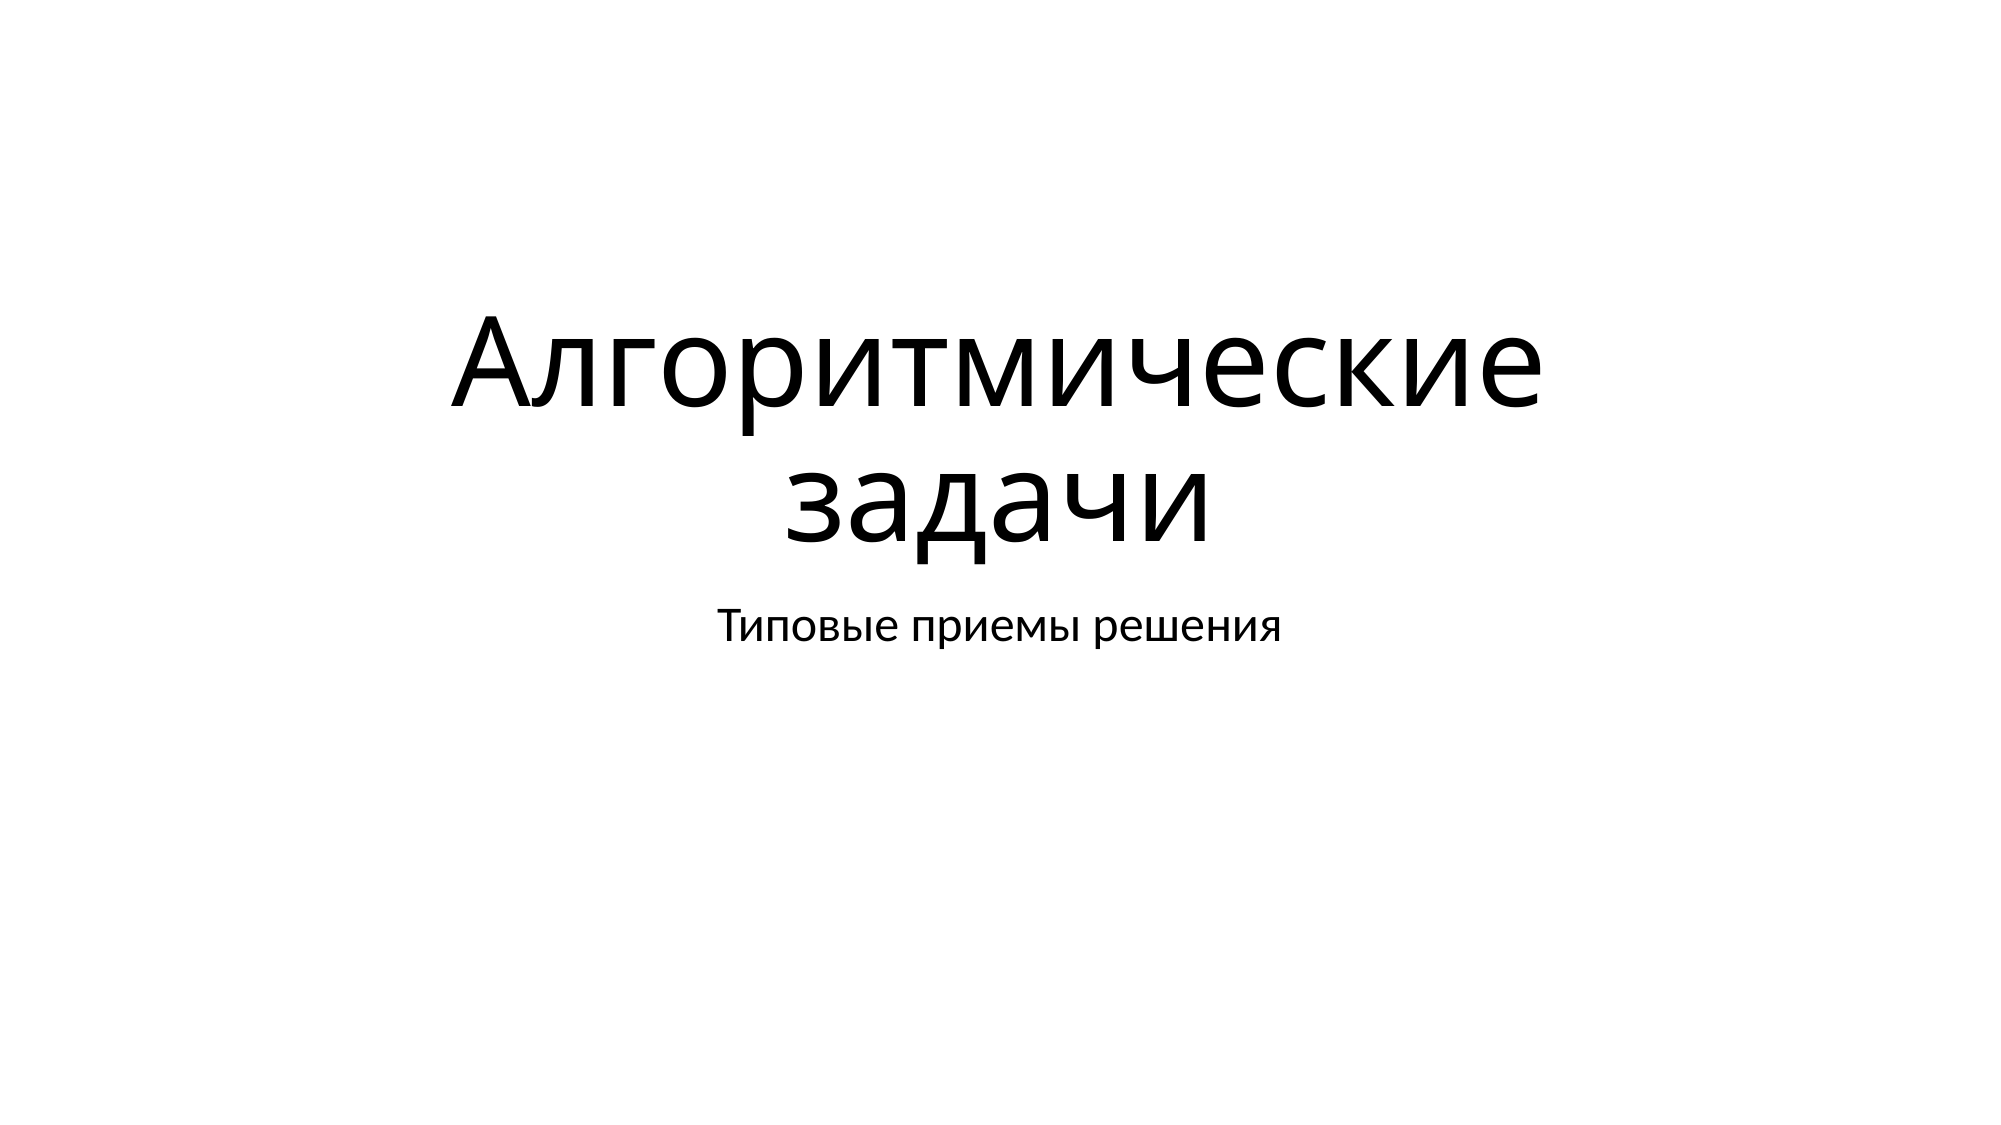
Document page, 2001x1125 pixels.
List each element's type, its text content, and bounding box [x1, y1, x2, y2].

subtitle Типовые приемы решения [249, 590, 1750, 863]
title Алгоритмические задачи [249, 184, 1750, 576]
